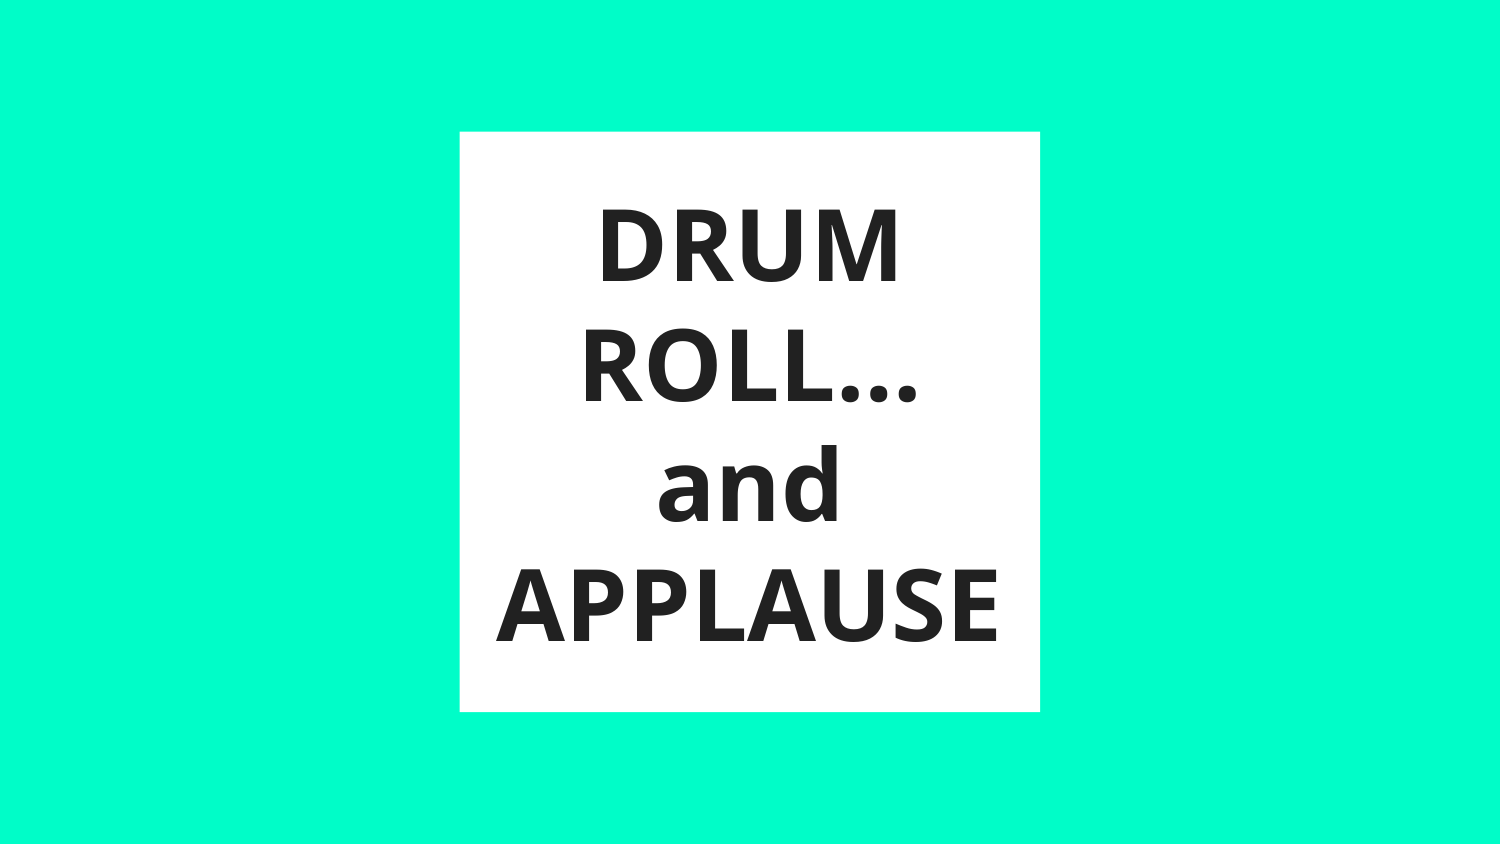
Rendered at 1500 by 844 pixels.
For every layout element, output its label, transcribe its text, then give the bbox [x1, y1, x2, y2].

title DRUM ROLL… and APPLAUSE [459, 131, 1041, 713]
